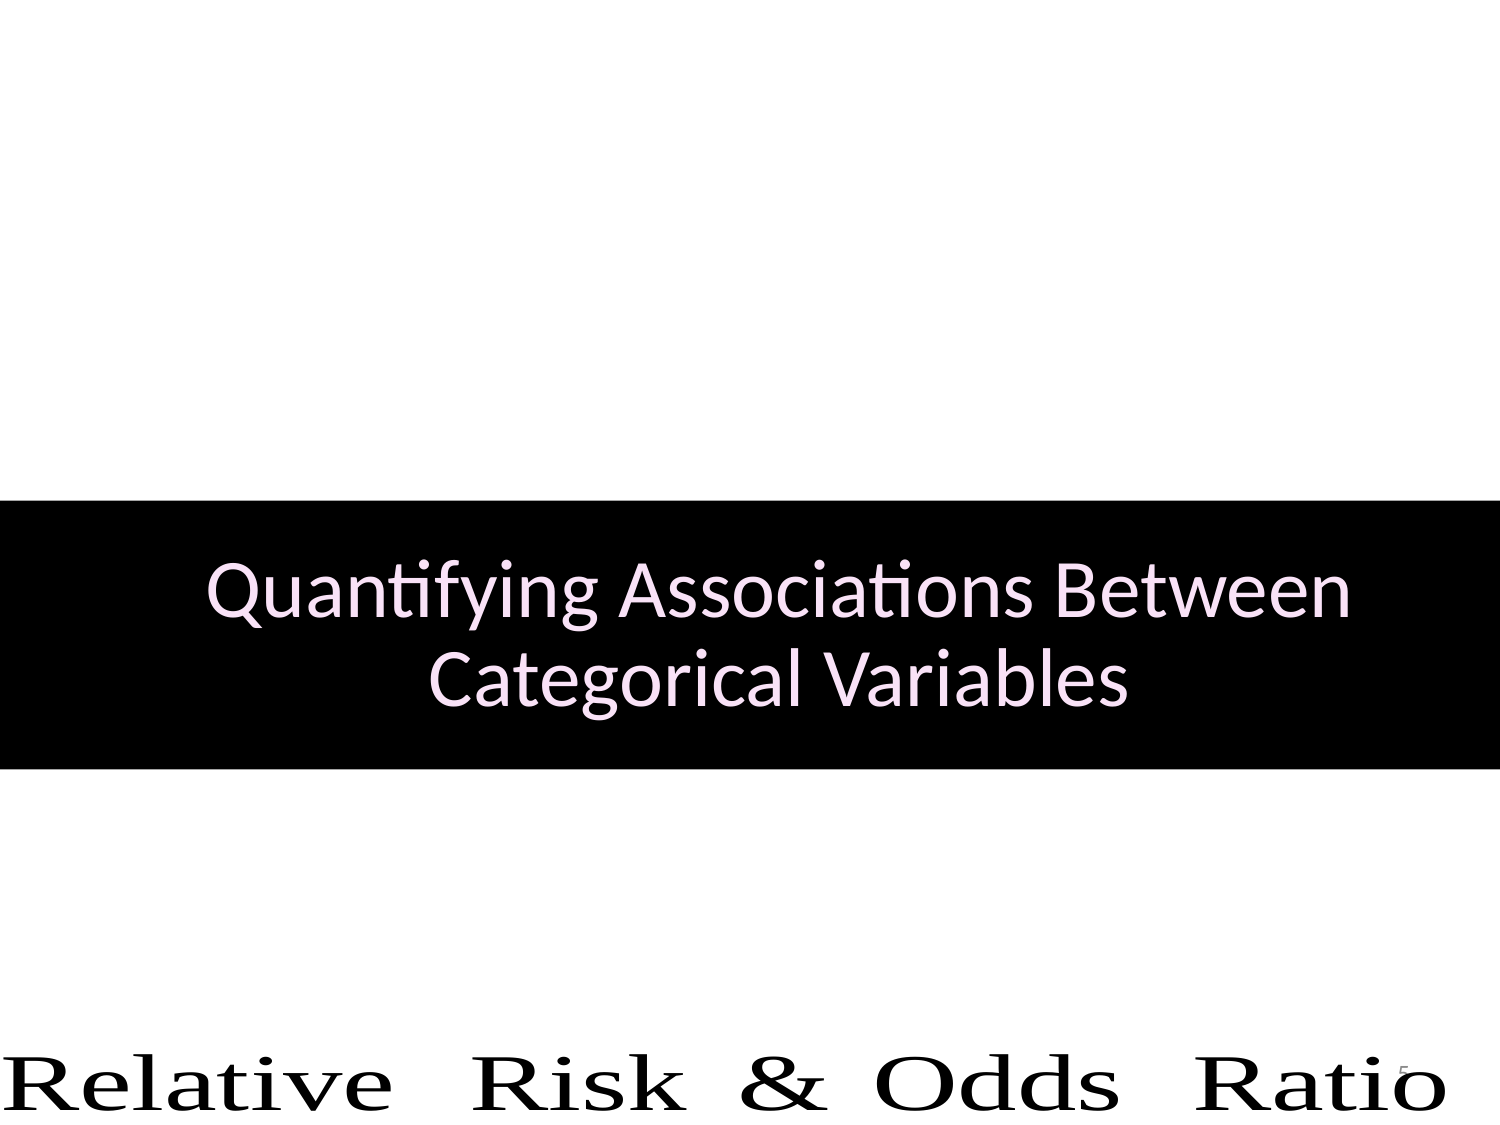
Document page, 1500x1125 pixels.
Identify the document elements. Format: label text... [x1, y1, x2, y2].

text_box Quantifying Associations Between Categorical Variables [0, 500, 1500, 770]
slide_number 5 [1074, 1042, 1425, 1103]
